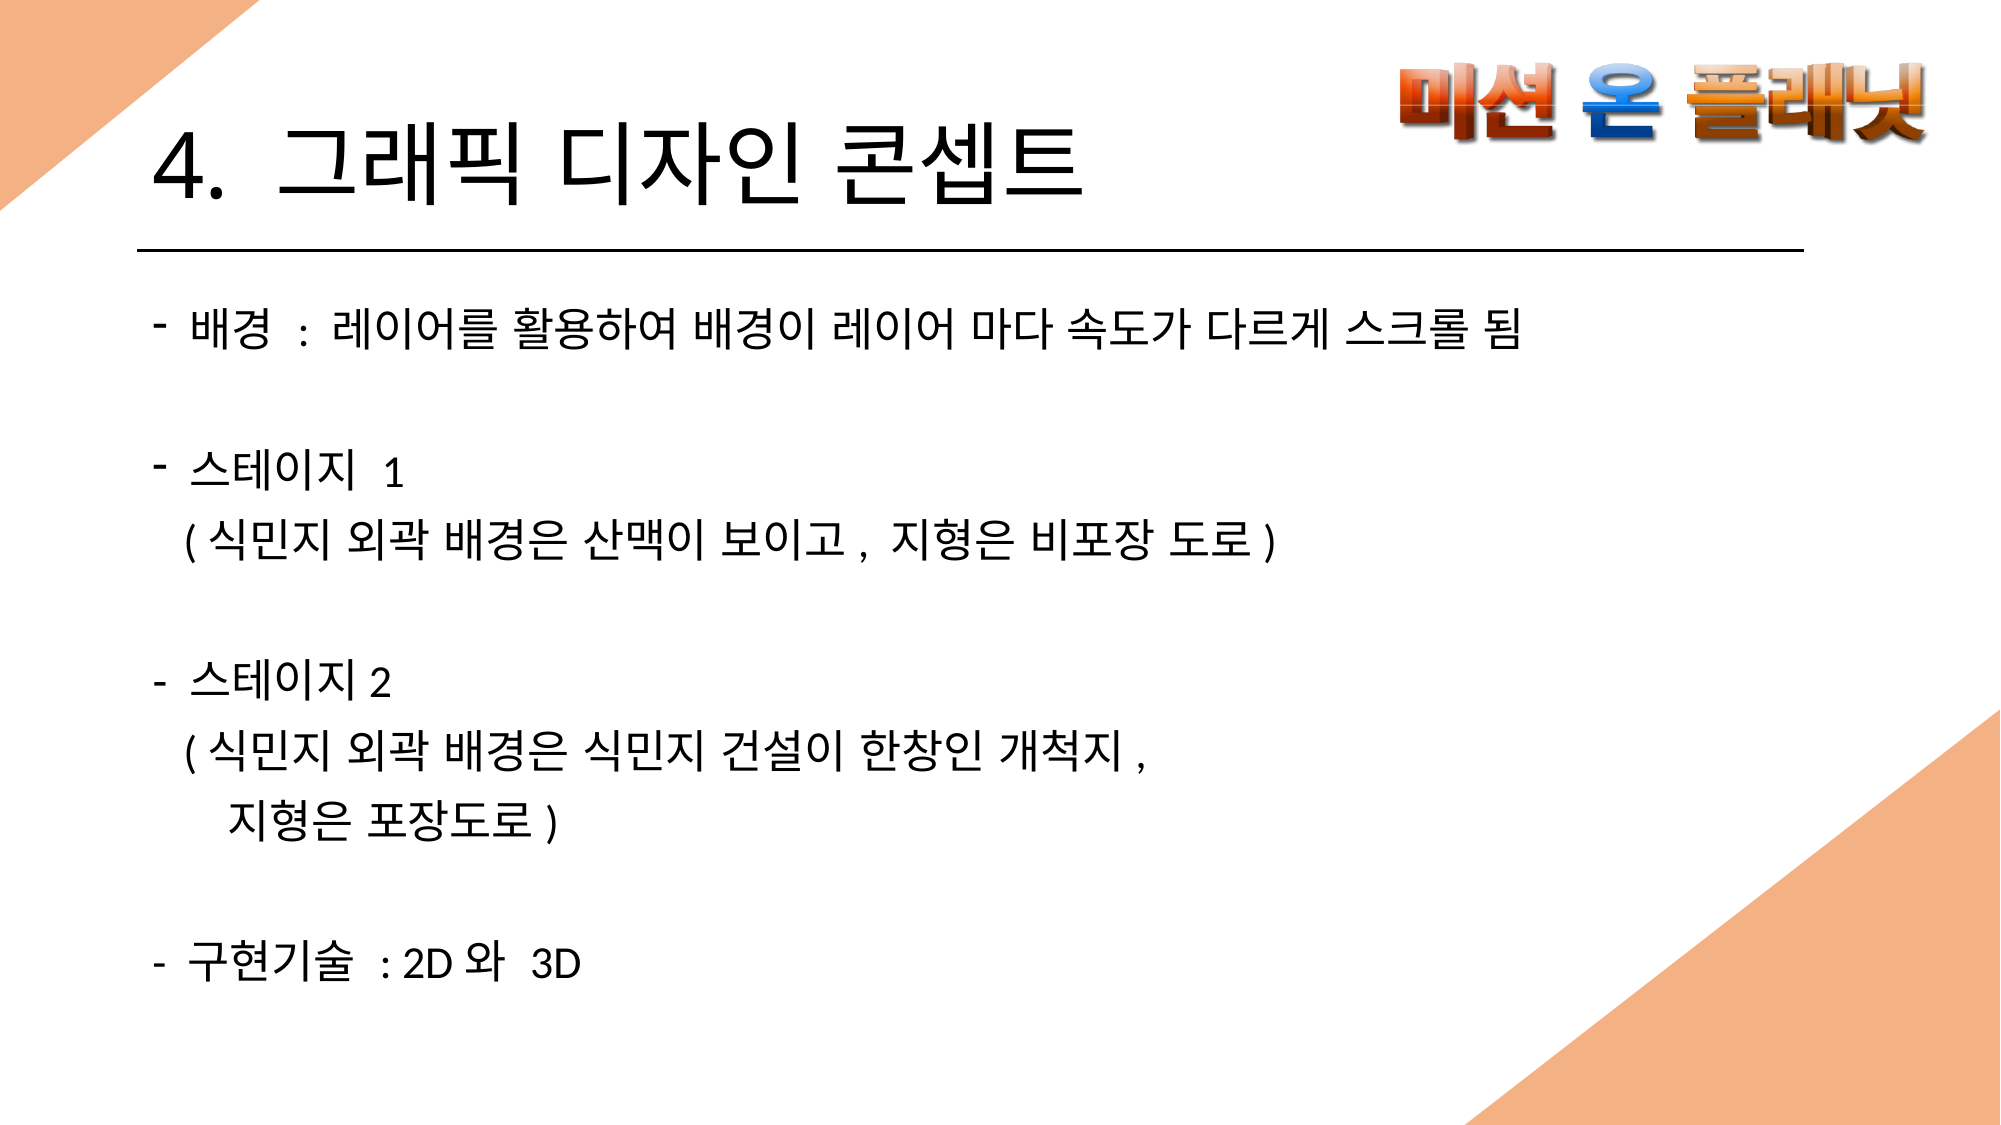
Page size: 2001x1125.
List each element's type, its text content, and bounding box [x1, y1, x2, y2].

picture [1341, 37, 1982, 518]
list 배경 : 레이어를 활용하여 배경이 레이어 마다 속도가 다르게 스크롤 됨 스테이지 1 (식민지 외곽 배경은 산맥이 보이고, 지형은 비포장 도로) 스테이지2 (식민지 외곽 배경은 식민지 건설이 한창인 개척지, 지형은 포장도로) - 구현기술 : 2D와 3D [137, 299, 1863, 1014]
title 4. 그래픽 디자인 콘셉트 [137, 59, 1863, 278]
